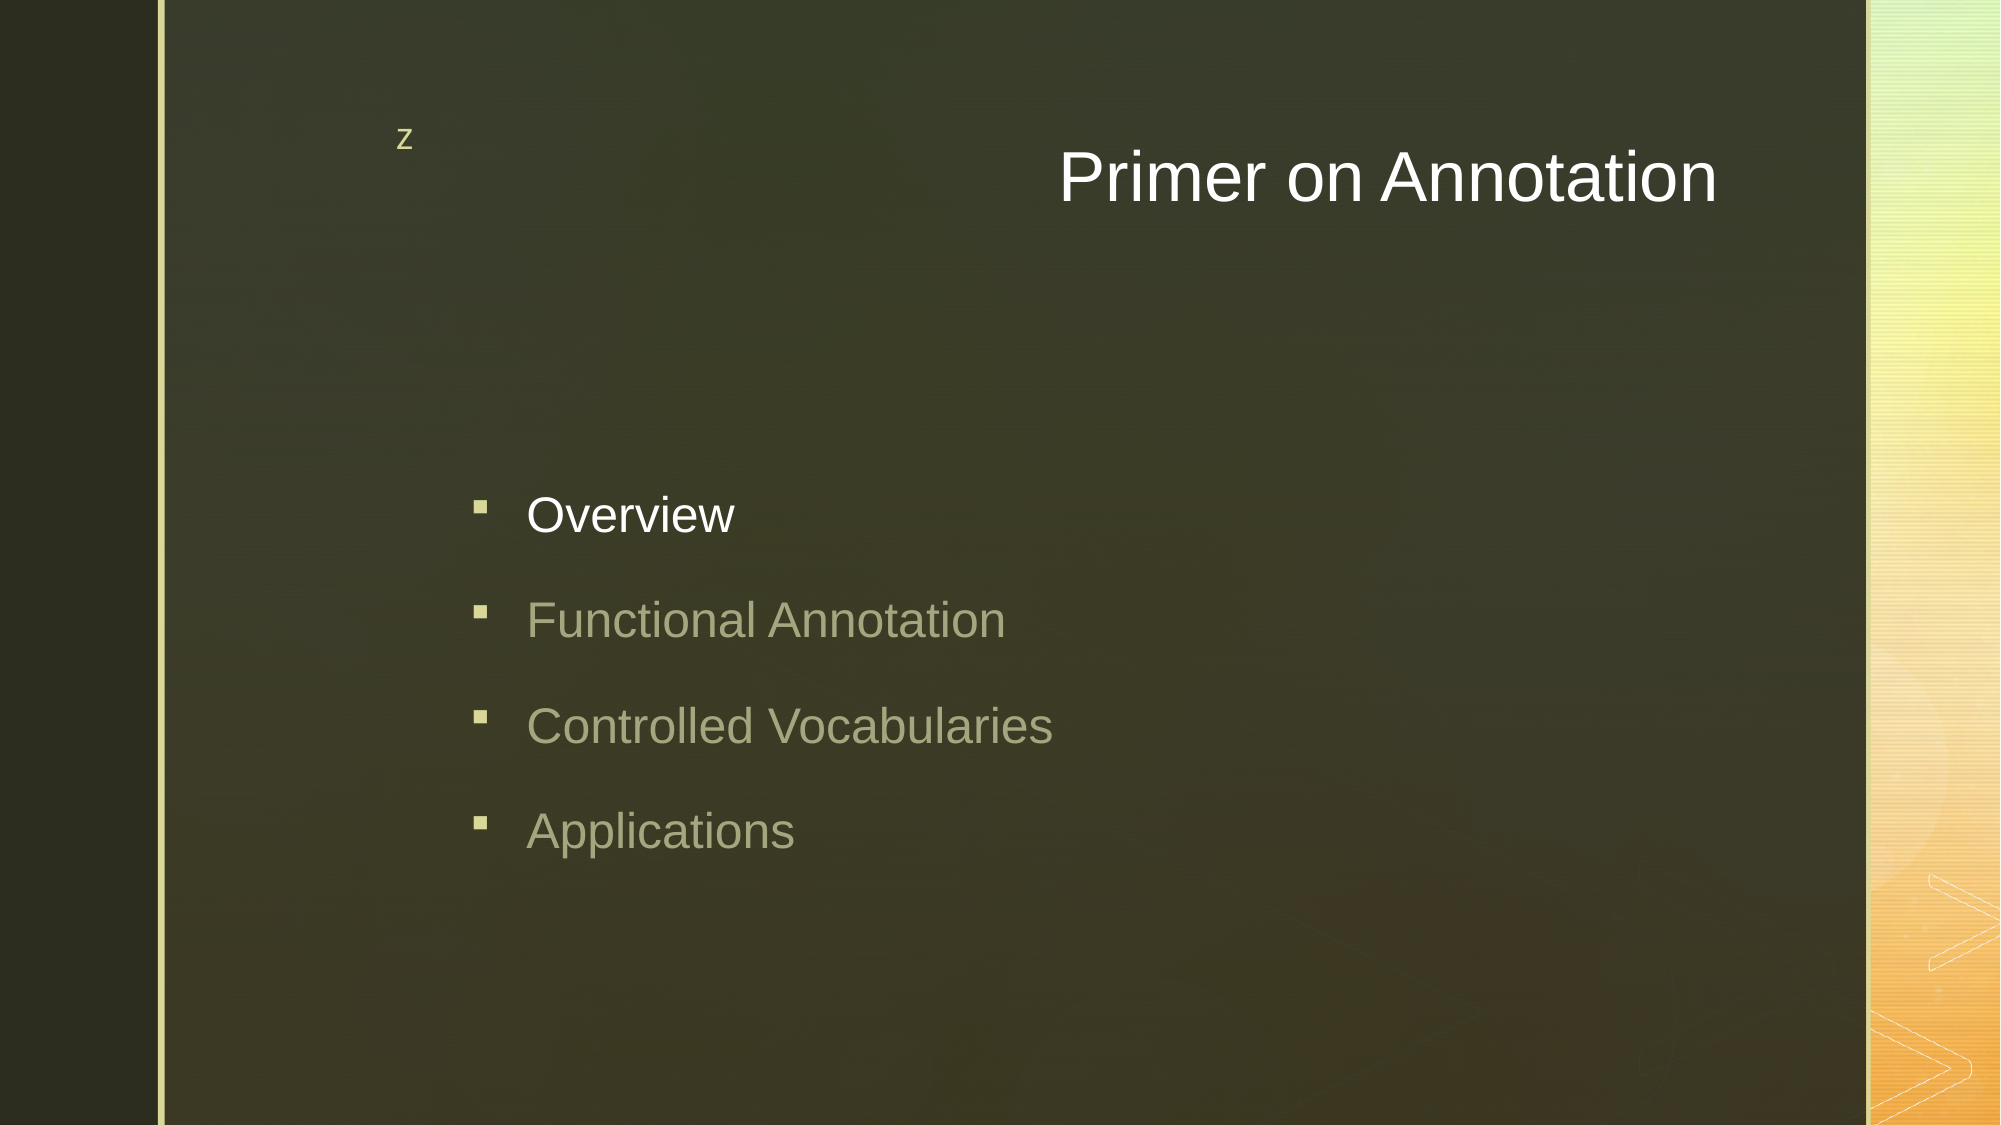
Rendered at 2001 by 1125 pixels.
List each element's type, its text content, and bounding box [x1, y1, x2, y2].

title Primer on Annotation [428, 132, 1734, 310]
list Overview Functional Annotation Controlled Vocabularies Applications [454, 336, 1734, 993]
picture [1871, 0, 2001, 1125]
